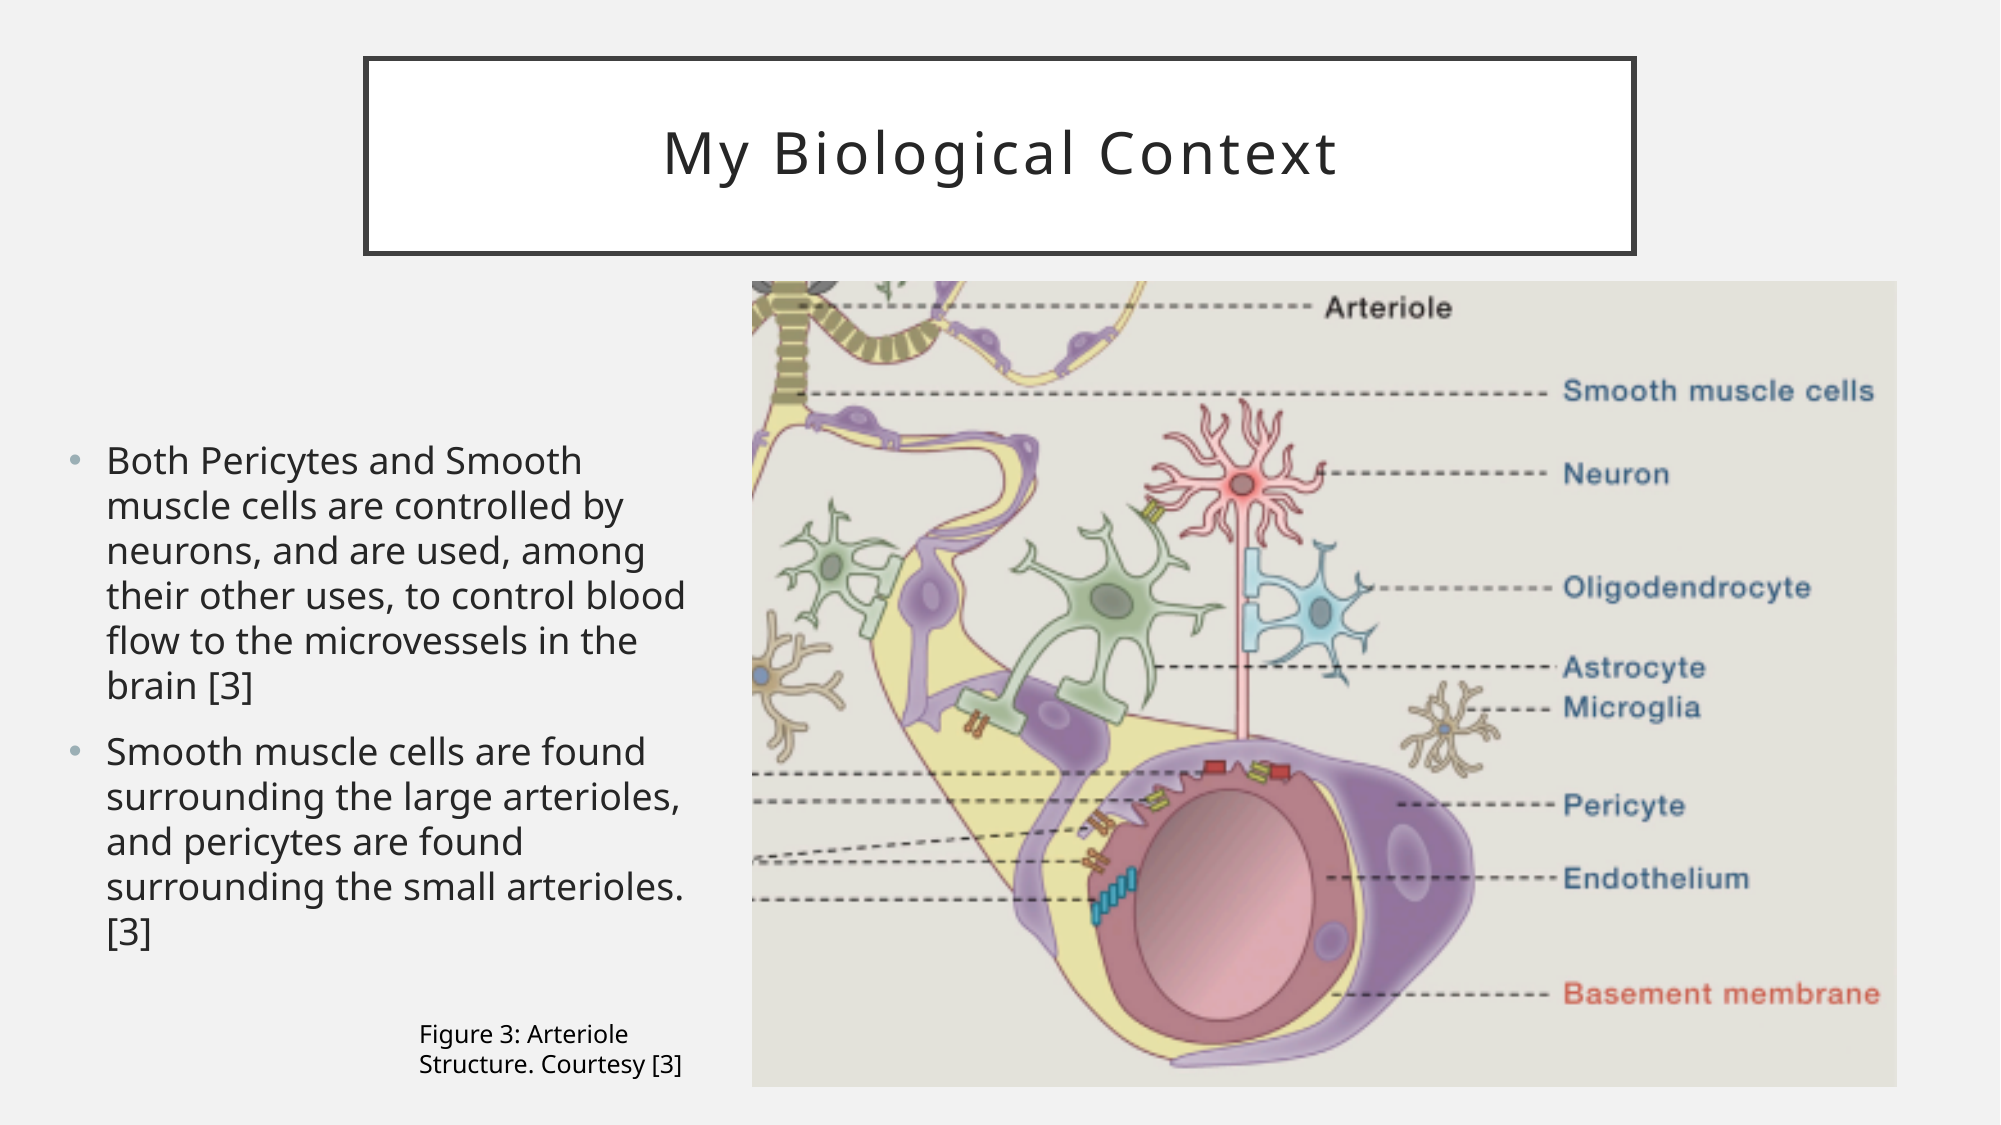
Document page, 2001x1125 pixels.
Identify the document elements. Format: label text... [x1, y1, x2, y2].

list Both Pericytes and Smooth muscle cells are controlled by neurons, and are used, among their other uses, to control blood flow to the microvessels in the brain [3] Smooth muscle cells are found surrounding the large arterioles, and pericytes are found surrounding the small arterioles. [3] [53, 429, 733, 939]
picture [752, 281, 1897, 1087]
text_box Figure 3: Arteriole Structure. Courtesy [3] [404, 1011, 752, 1086]
title My Biological Context [363, 56, 1637, 256]
